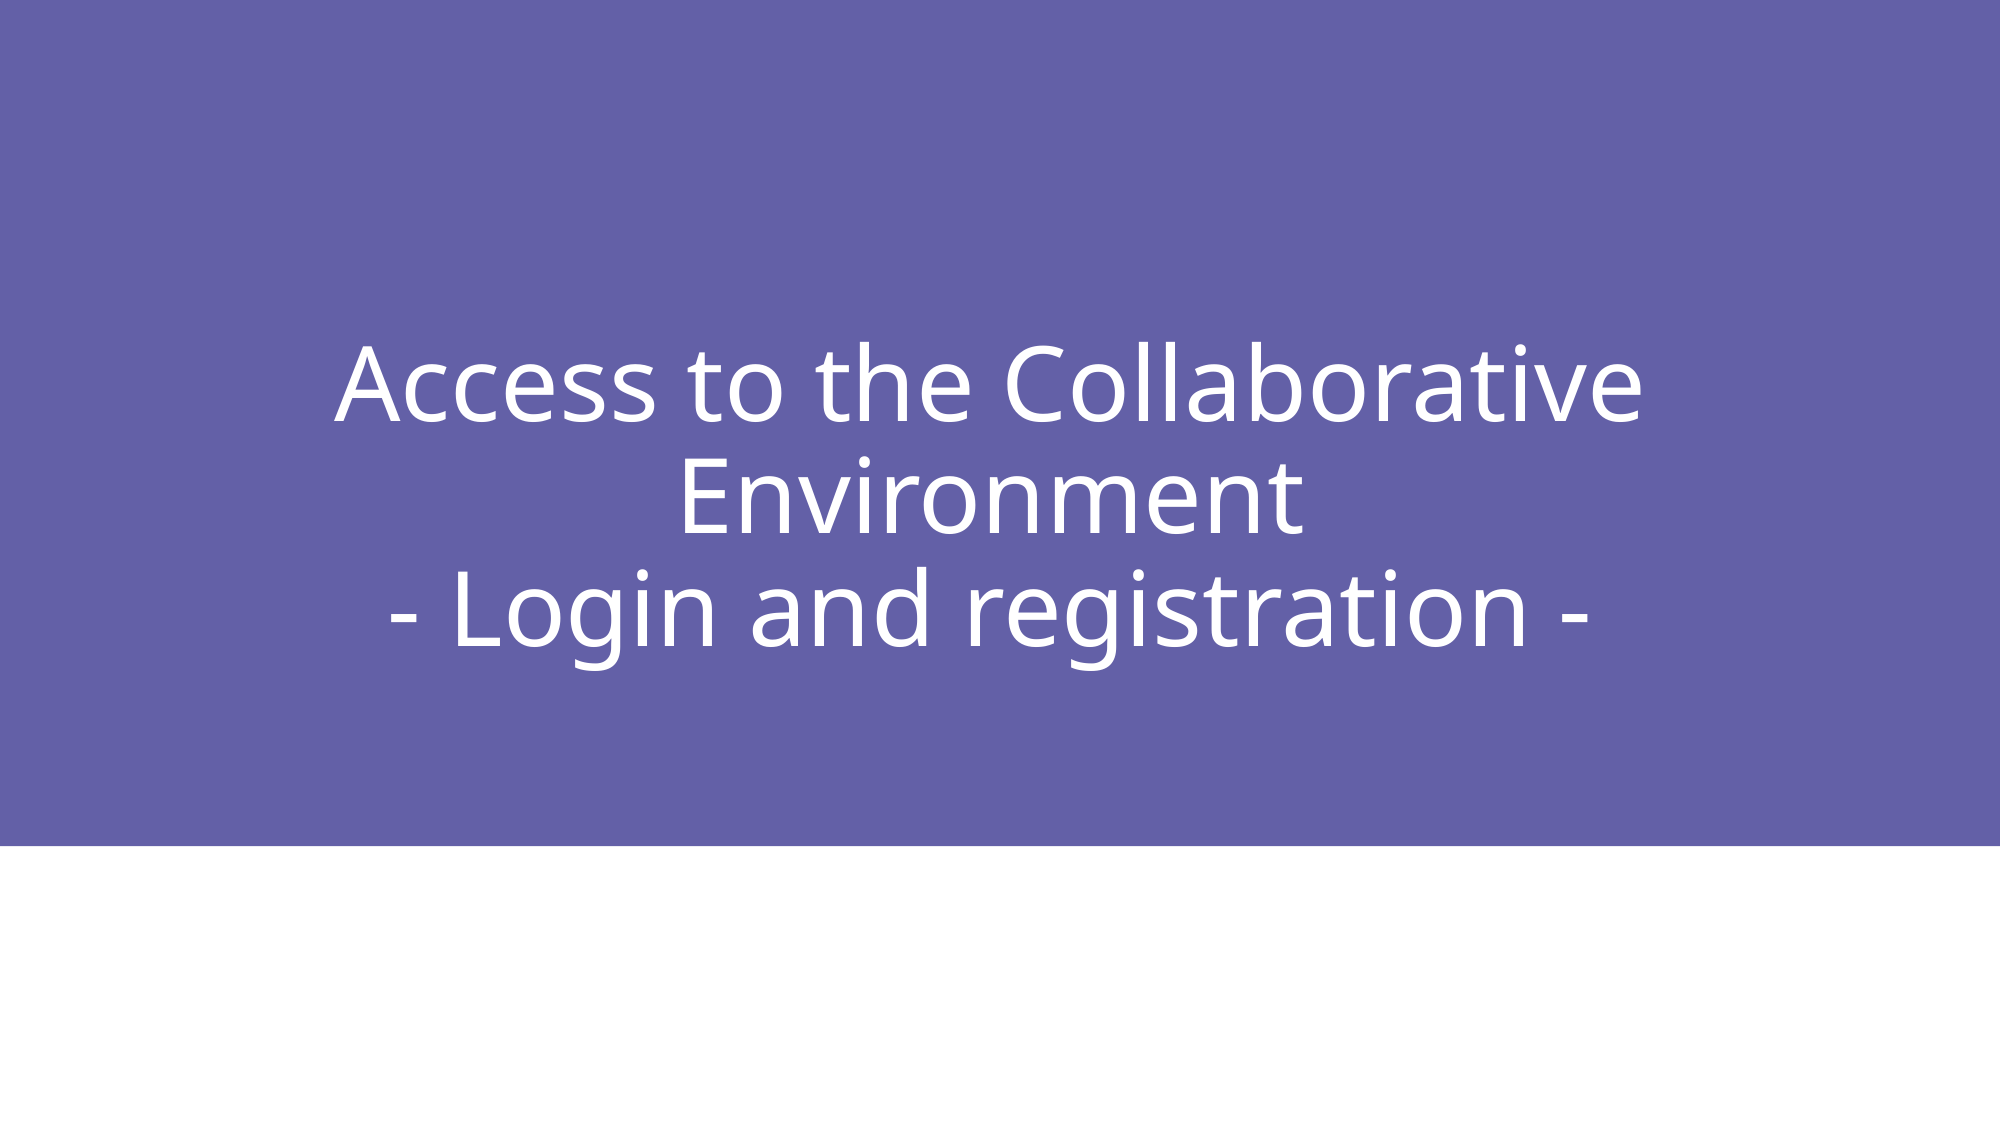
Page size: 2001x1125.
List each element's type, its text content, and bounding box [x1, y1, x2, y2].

text_box [0, 0, 2000, 847]
title Access to the Collaborative Environment - Login and registration - [50, 449, 1932, 677]
